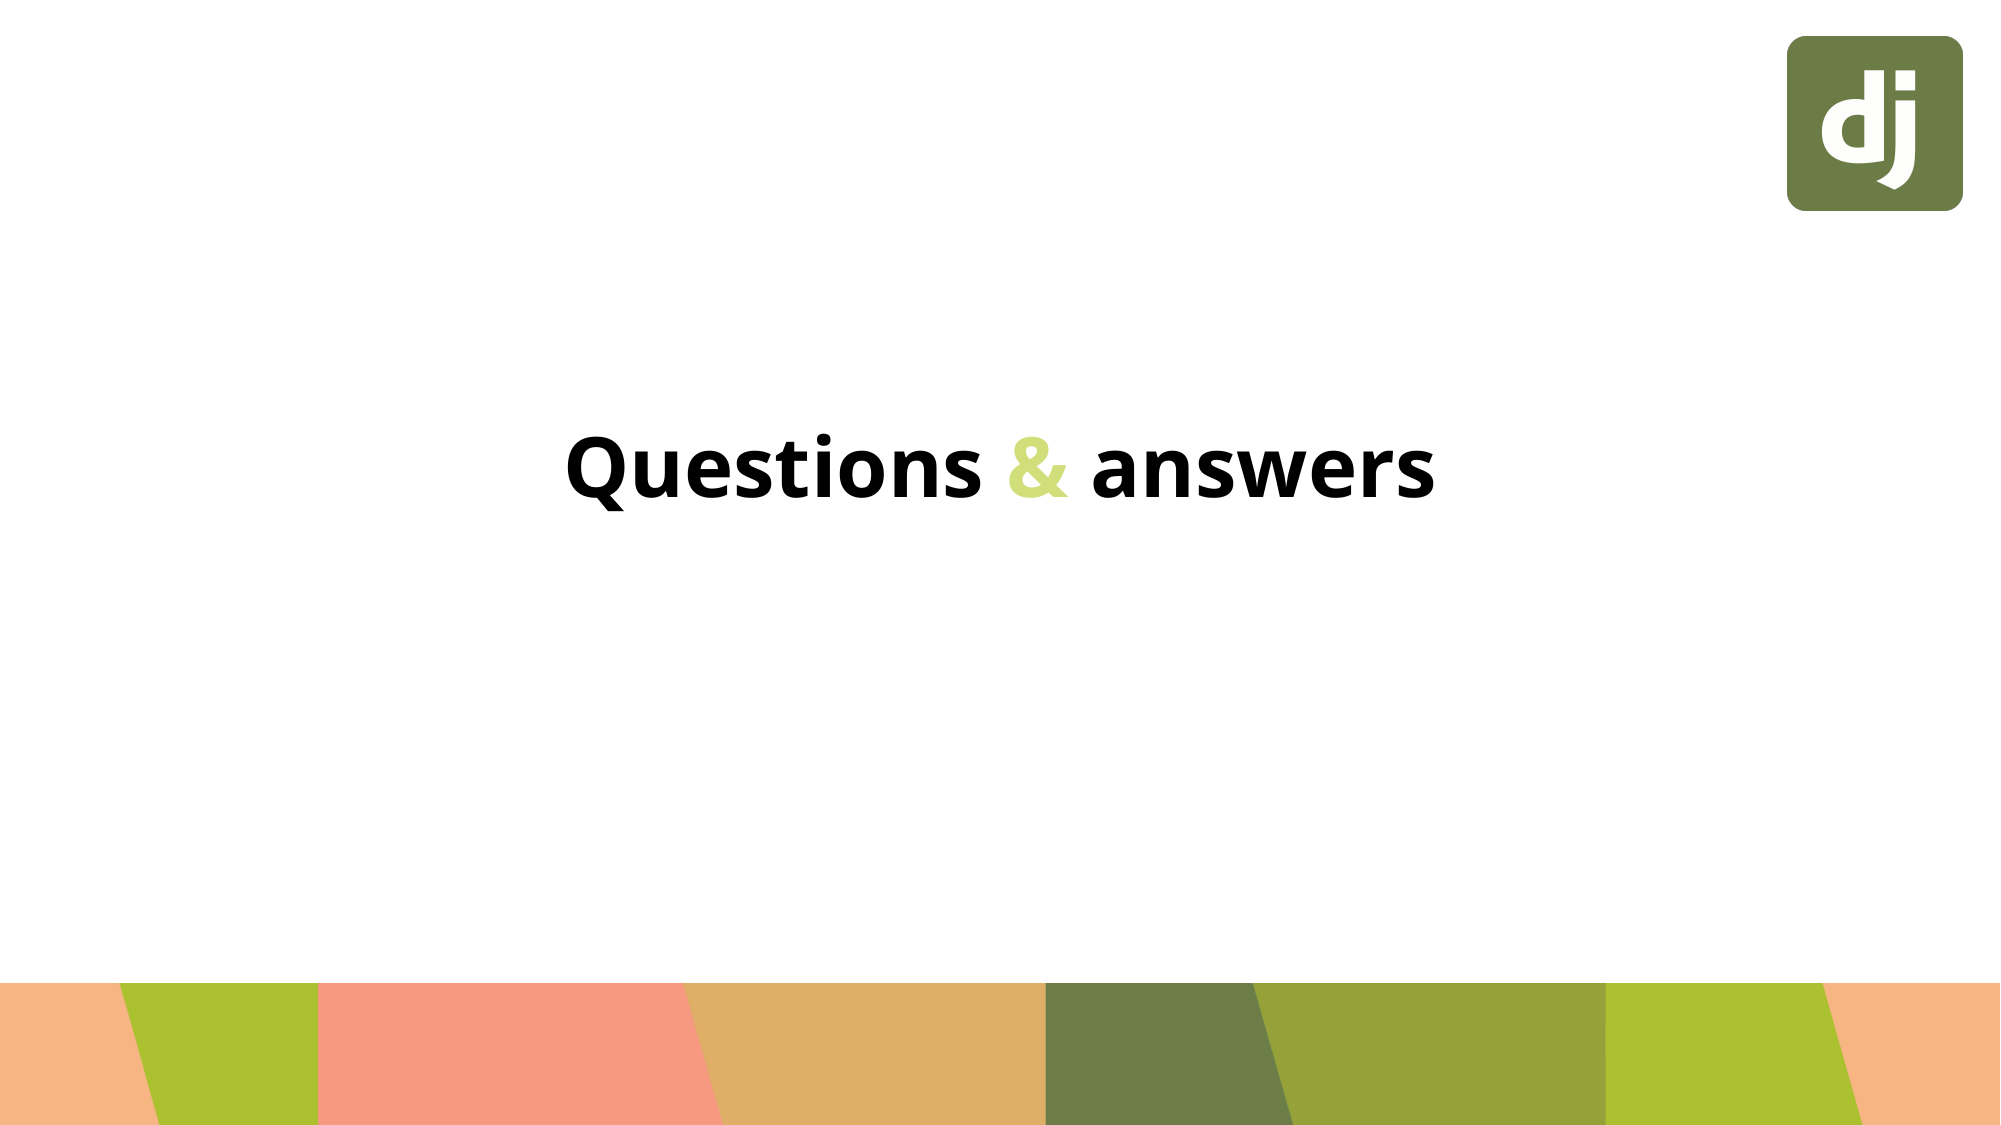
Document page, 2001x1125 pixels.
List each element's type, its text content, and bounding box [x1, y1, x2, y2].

picture [1787, 36, 1963, 211]
picture [0, 983, 2000, 1125]
title Questions & answers [250, 326, 1750, 514]
